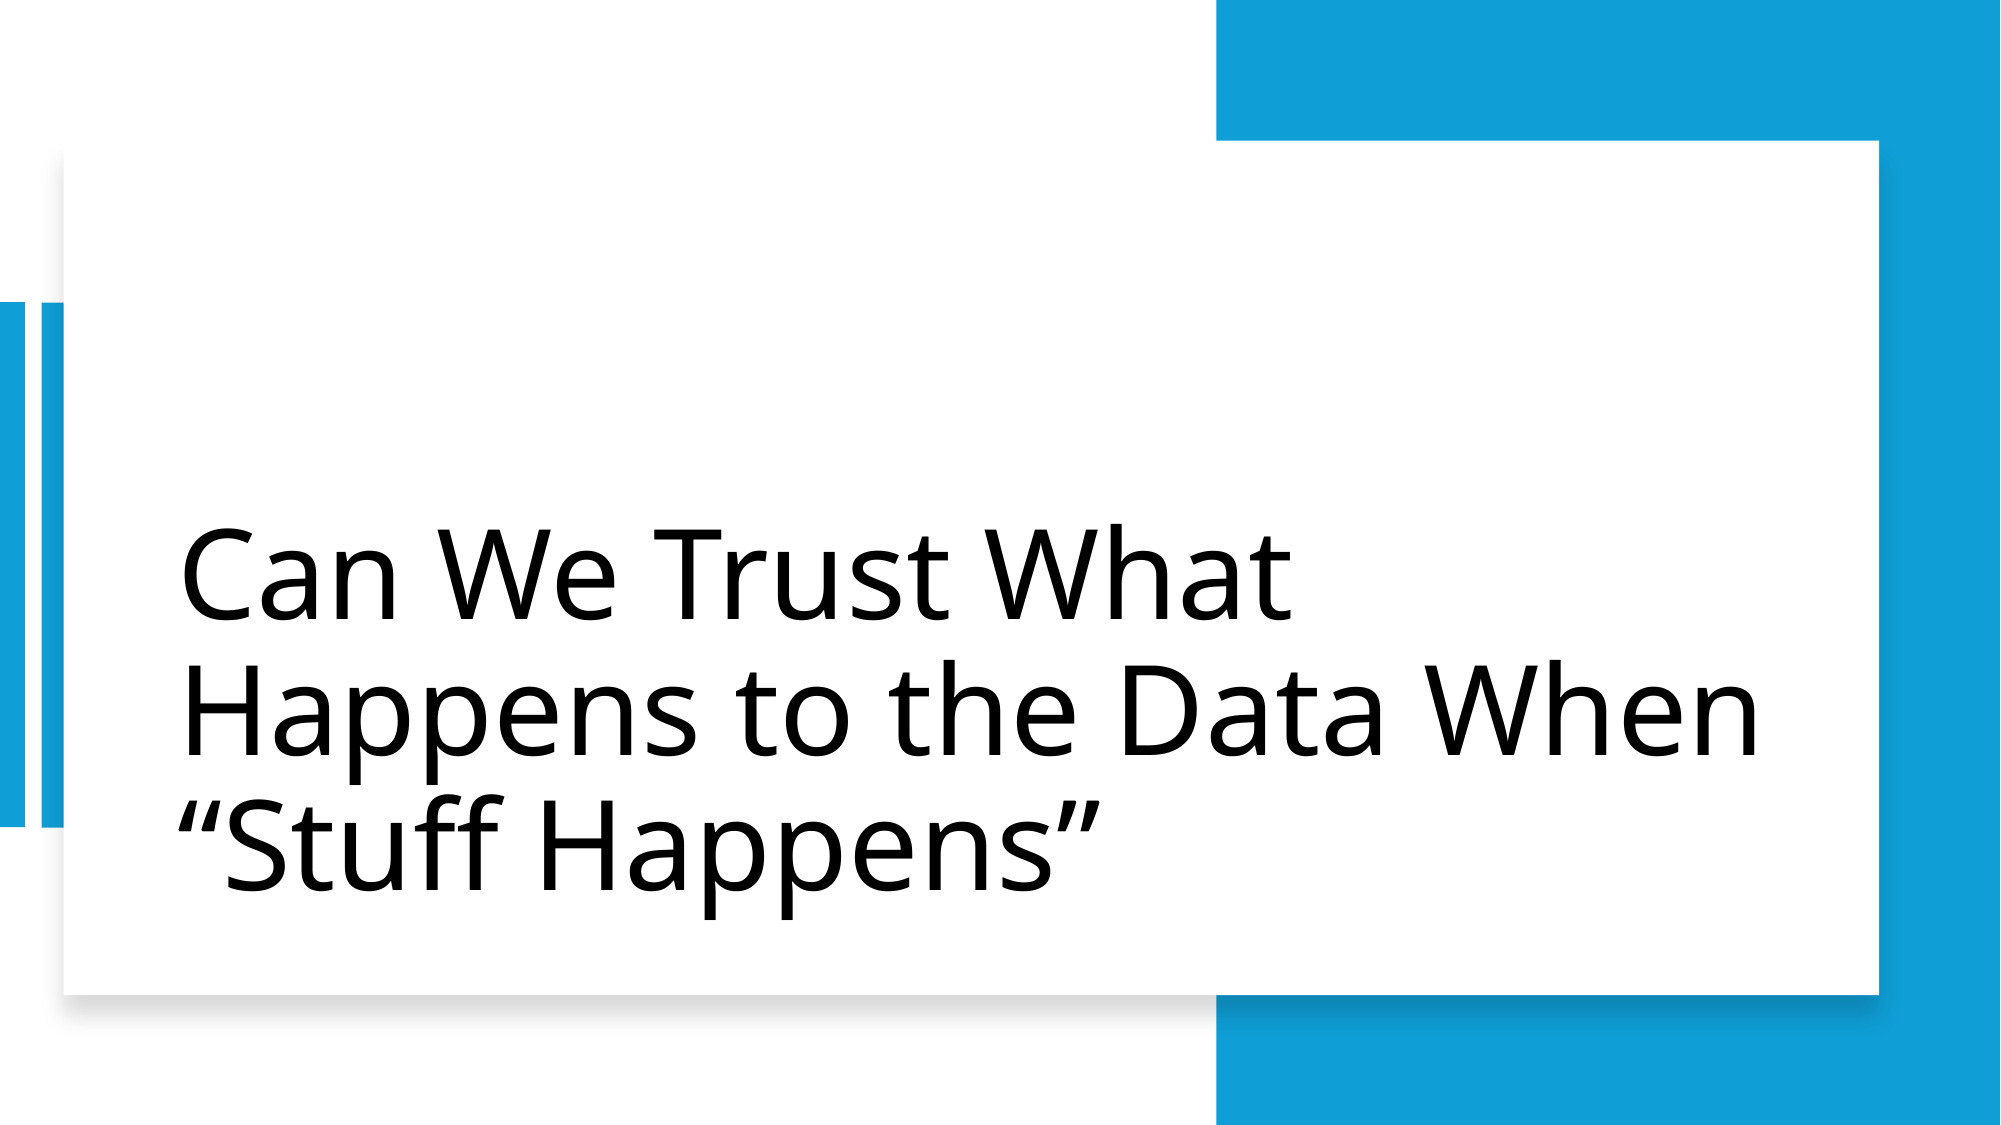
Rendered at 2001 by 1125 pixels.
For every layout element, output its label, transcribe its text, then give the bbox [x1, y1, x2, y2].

title Can We Trust What Happens to the Data When “Stuff Happens” [162, 503, 1788, 929]
text_box [1215, 0, 2000, 1125]
text_box [40, 301, 53, 829]
text_box [0, 0, 1215, 1125]
text_box [62, 139, 1881, 997]
text_box [0, 301, 27, 829]
